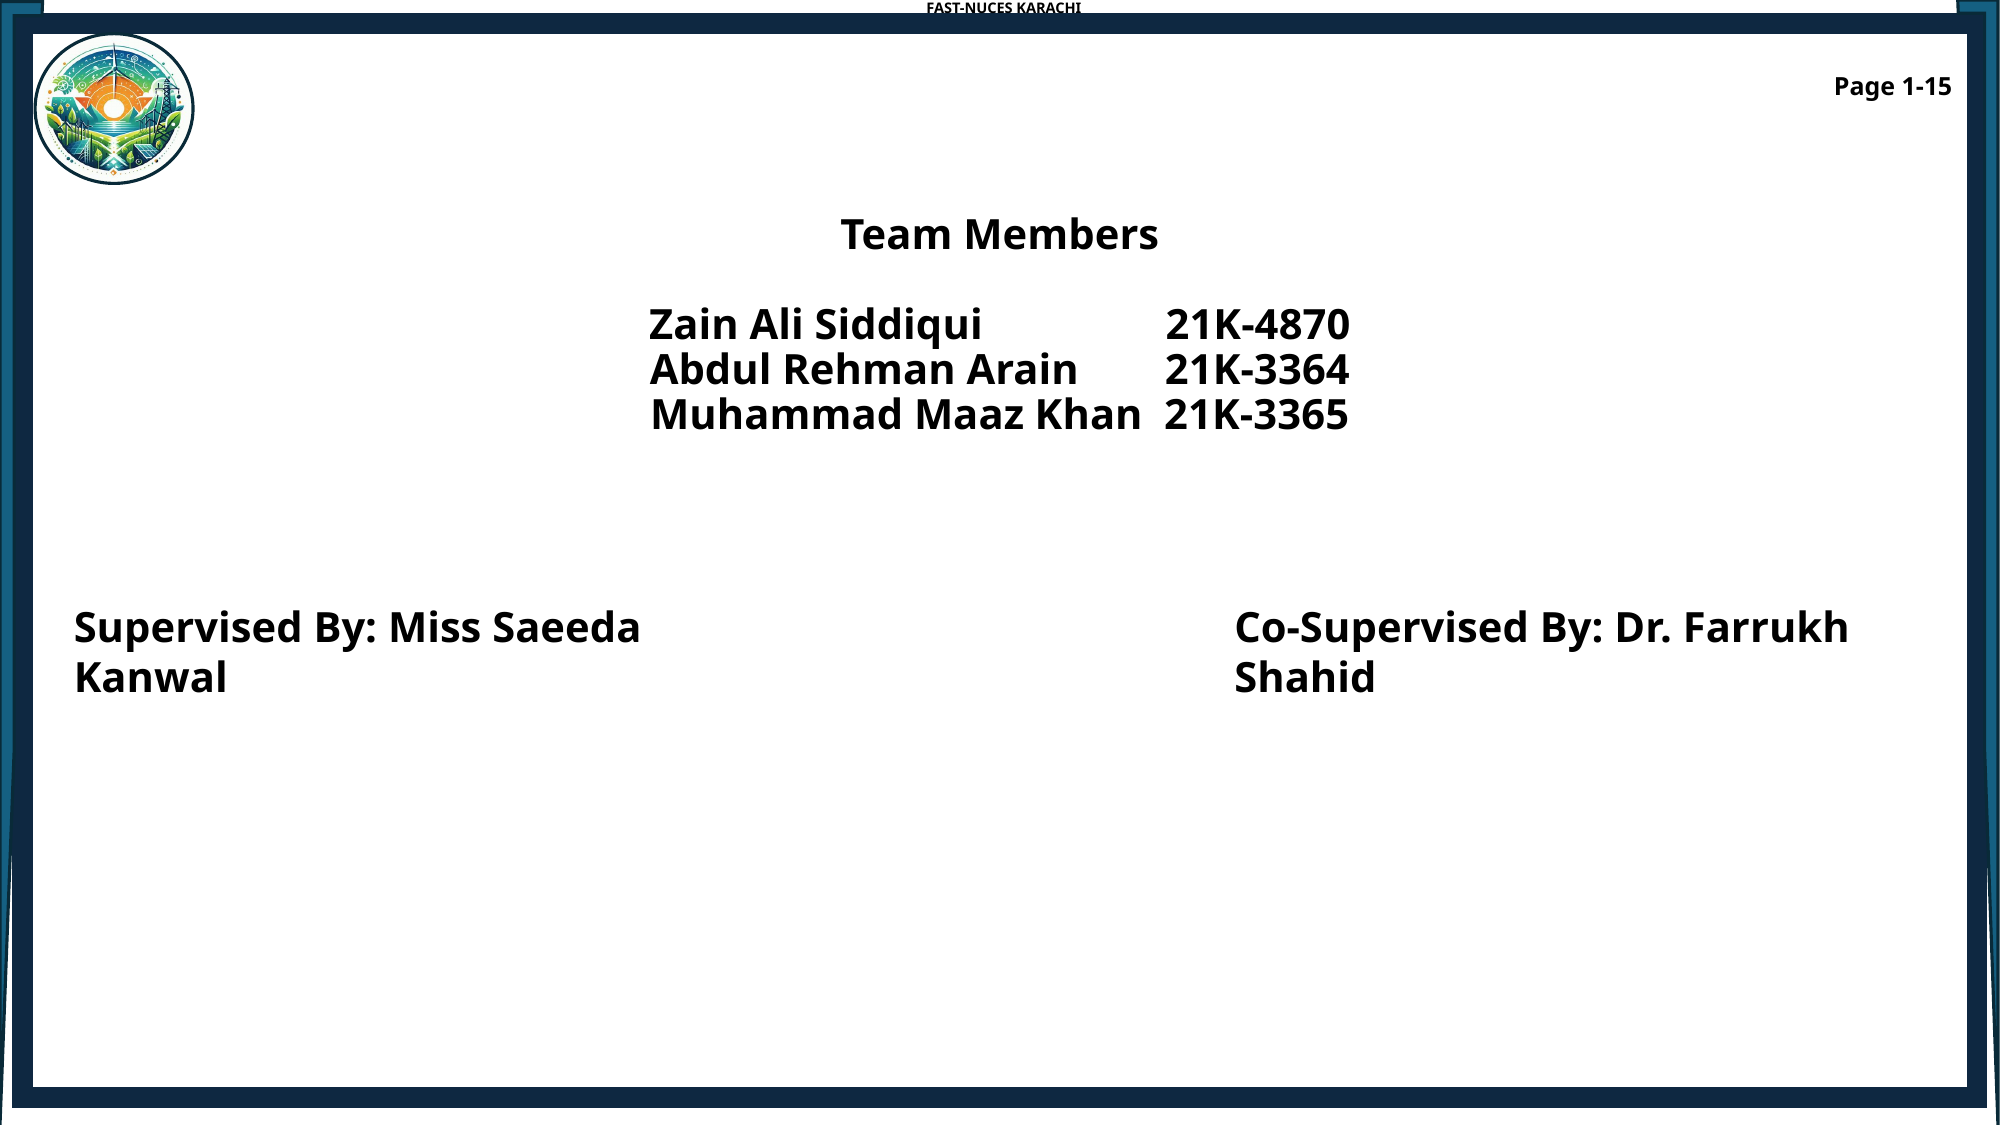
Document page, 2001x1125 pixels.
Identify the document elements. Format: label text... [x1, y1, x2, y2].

list Team Members Zain Ali Siddiqui 21K-4870 Abdul Rehman Arain 21K-3364 Muhammad Maaz Khan 21K-3365 [137, 205, 1863, 532]
text_box [1956, 0, 2000, 1125]
text_box [21, 22, 1979, 1099]
text_box FAST-NUCES KARACHI [911, 0, 1323, 24]
text_box Co-Supervised By: Dr. Farrukh Shahid [1219, 593, 1957, 709]
text_box [33, 32, 195, 185]
text_box [0, 0, 45, 1125]
text_box Page 1-15 [1819, 63, 1978, 108]
text_box Supervised By: Miss Saeeda Kanwal [58, 593, 781, 709]
